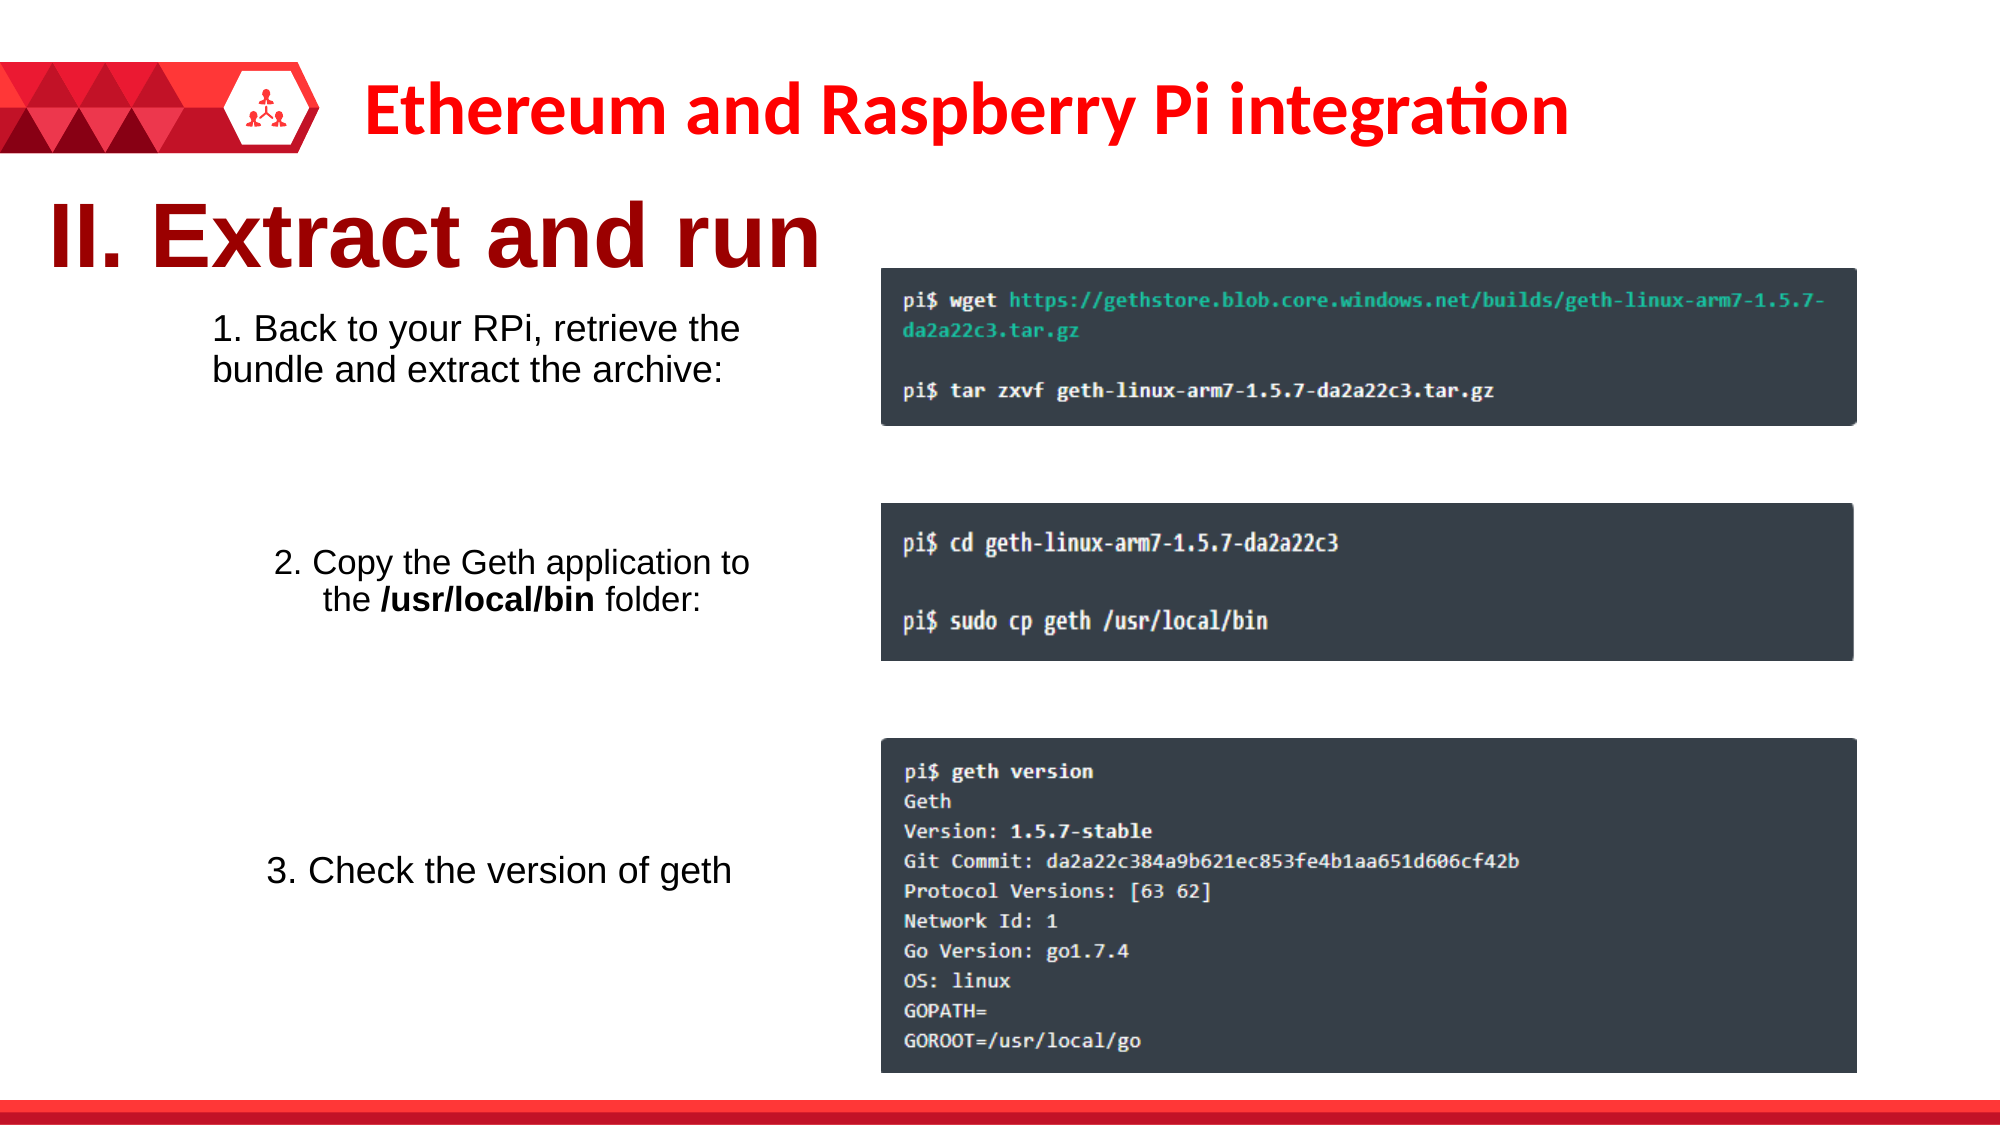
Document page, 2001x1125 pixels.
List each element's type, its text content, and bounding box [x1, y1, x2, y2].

picture [881, 268, 1857, 426]
text_box Ethereum and Raspberry Pi integration [350, 52, 1608, 157]
text_box 2. Copy the Geth application to the /usr/local/bin folder: [215, 536, 810, 627]
text_box 1. Back to your RPi, retrieve the bundle and extract the archive: [197, 301, 828, 408]
picture [881, 503, 1857, 661]
text_box 3. Check the version of geth [251, 838, 774, 943]
picture [881, 738, 1857, 1073]
text_box II. Extract and run [34, 180, 882, 354]
